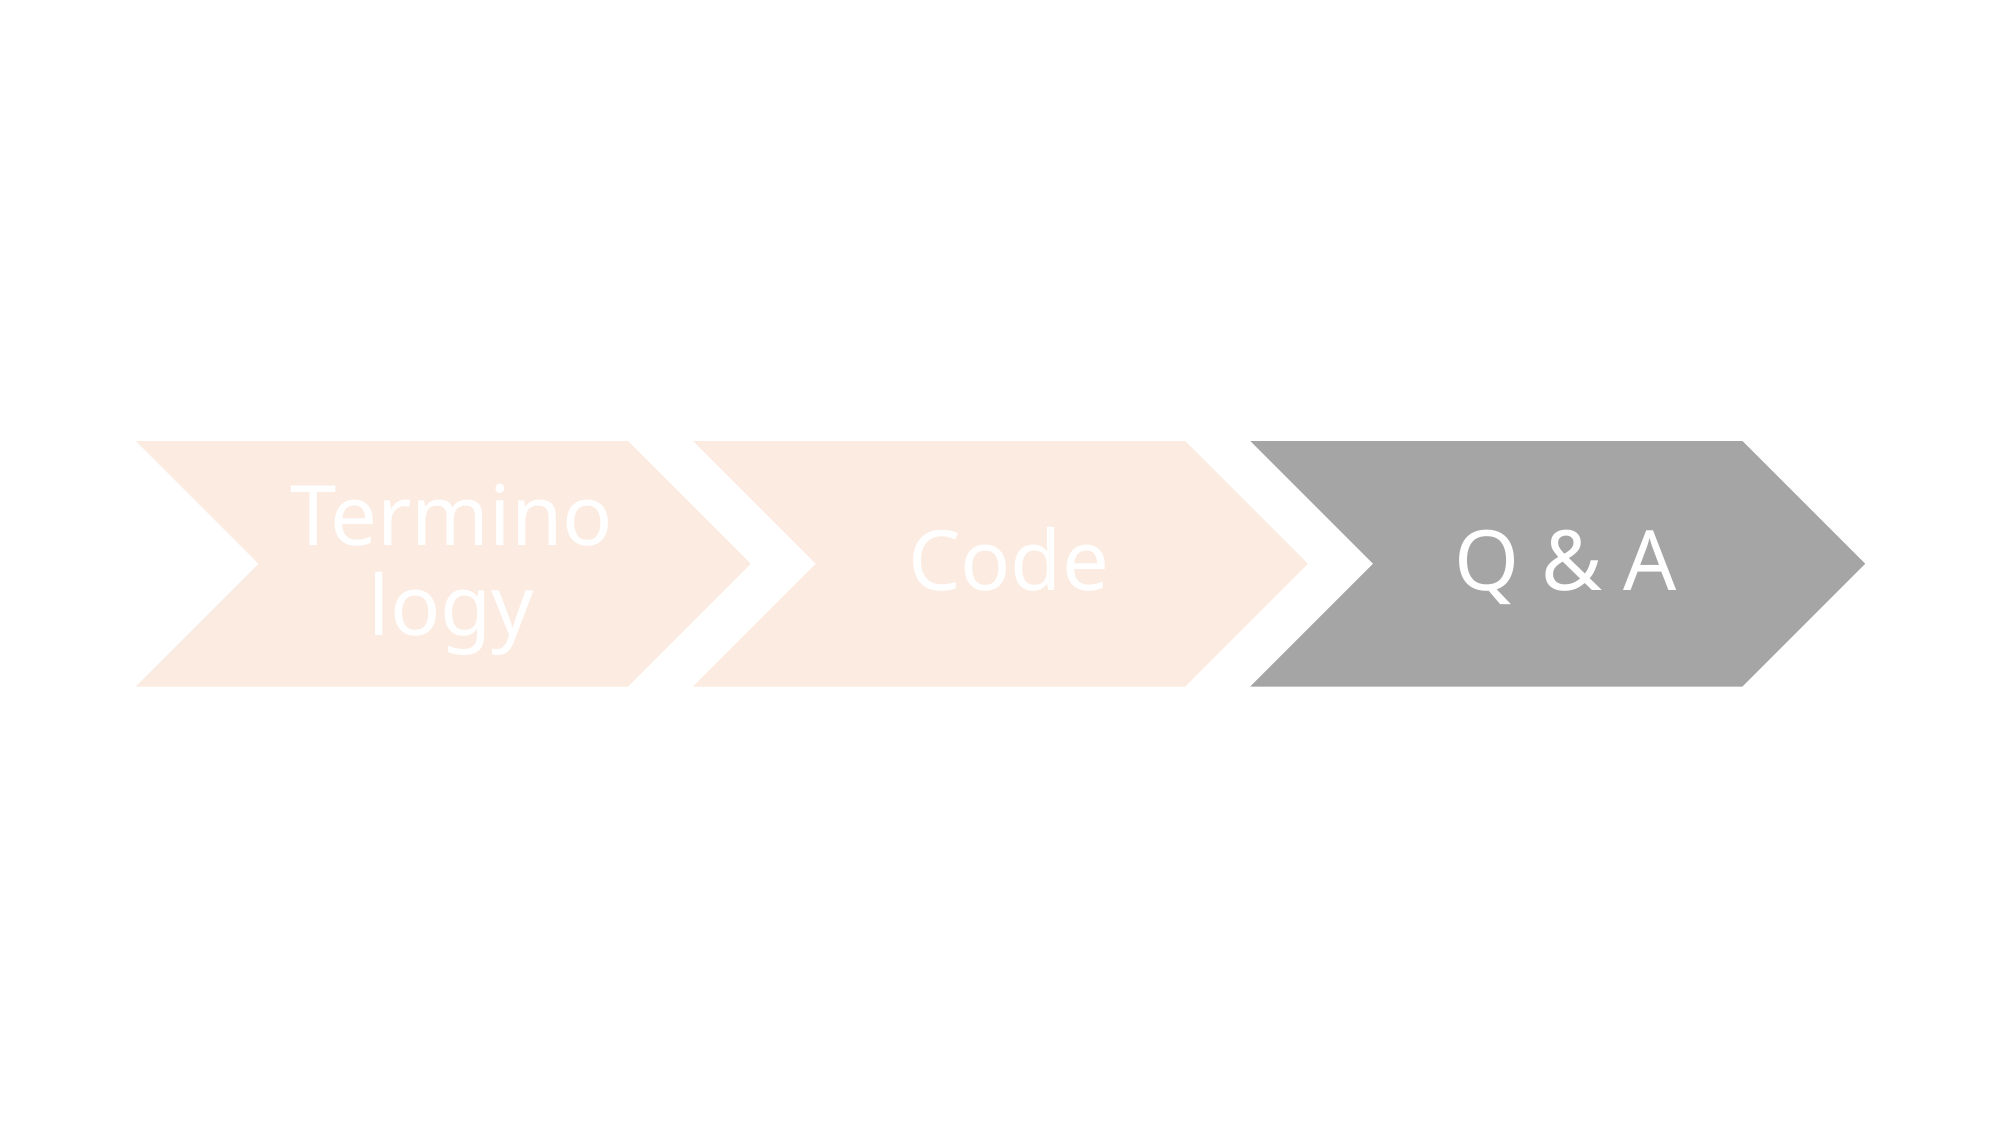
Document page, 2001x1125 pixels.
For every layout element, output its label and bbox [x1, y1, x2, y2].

text_box [132, 19, 1868, 1109]
